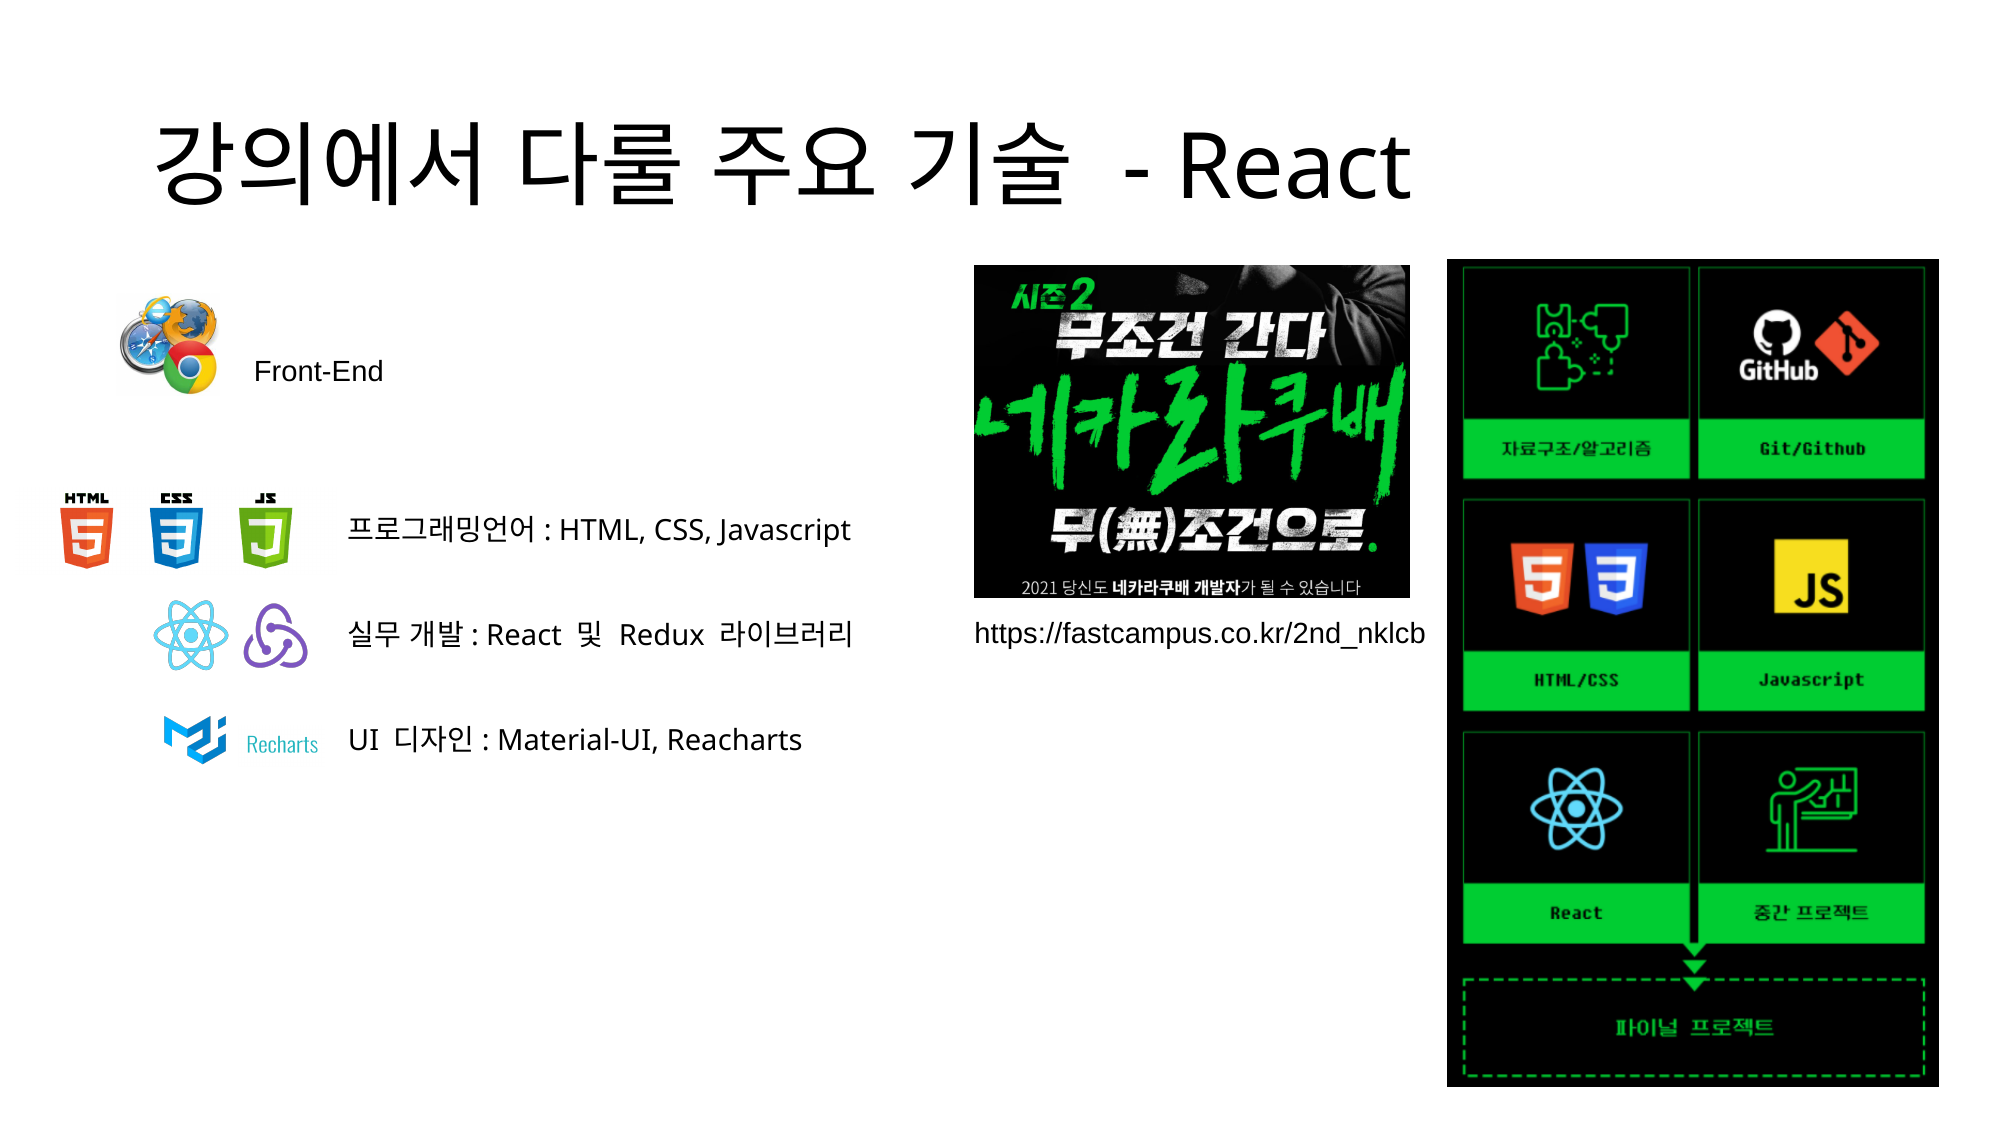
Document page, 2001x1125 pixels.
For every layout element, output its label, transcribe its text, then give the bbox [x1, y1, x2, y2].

title 강의에서 다룰 주요 기술 - React [137, 59, 1863, 278]
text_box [127, 587, 312, 683]
picture [973, 264, 1411, 598]
picture [15, 486, 337, 575]
picture [153, 697, 325, 781]
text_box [116, 292, 492, 396]
text_box 프로그래밍언어: HTML, CSS, Javascript 실무 개발: React 및 Redux 라이브러리 UI 디자인: Material-UI, Reacharts [332, 504, 915, 764]
picture [1446, 259, 1939, 1087]
text_box https://fastcampus.co.kr/2nd_nklcb [959, 606, 1441, 657]
